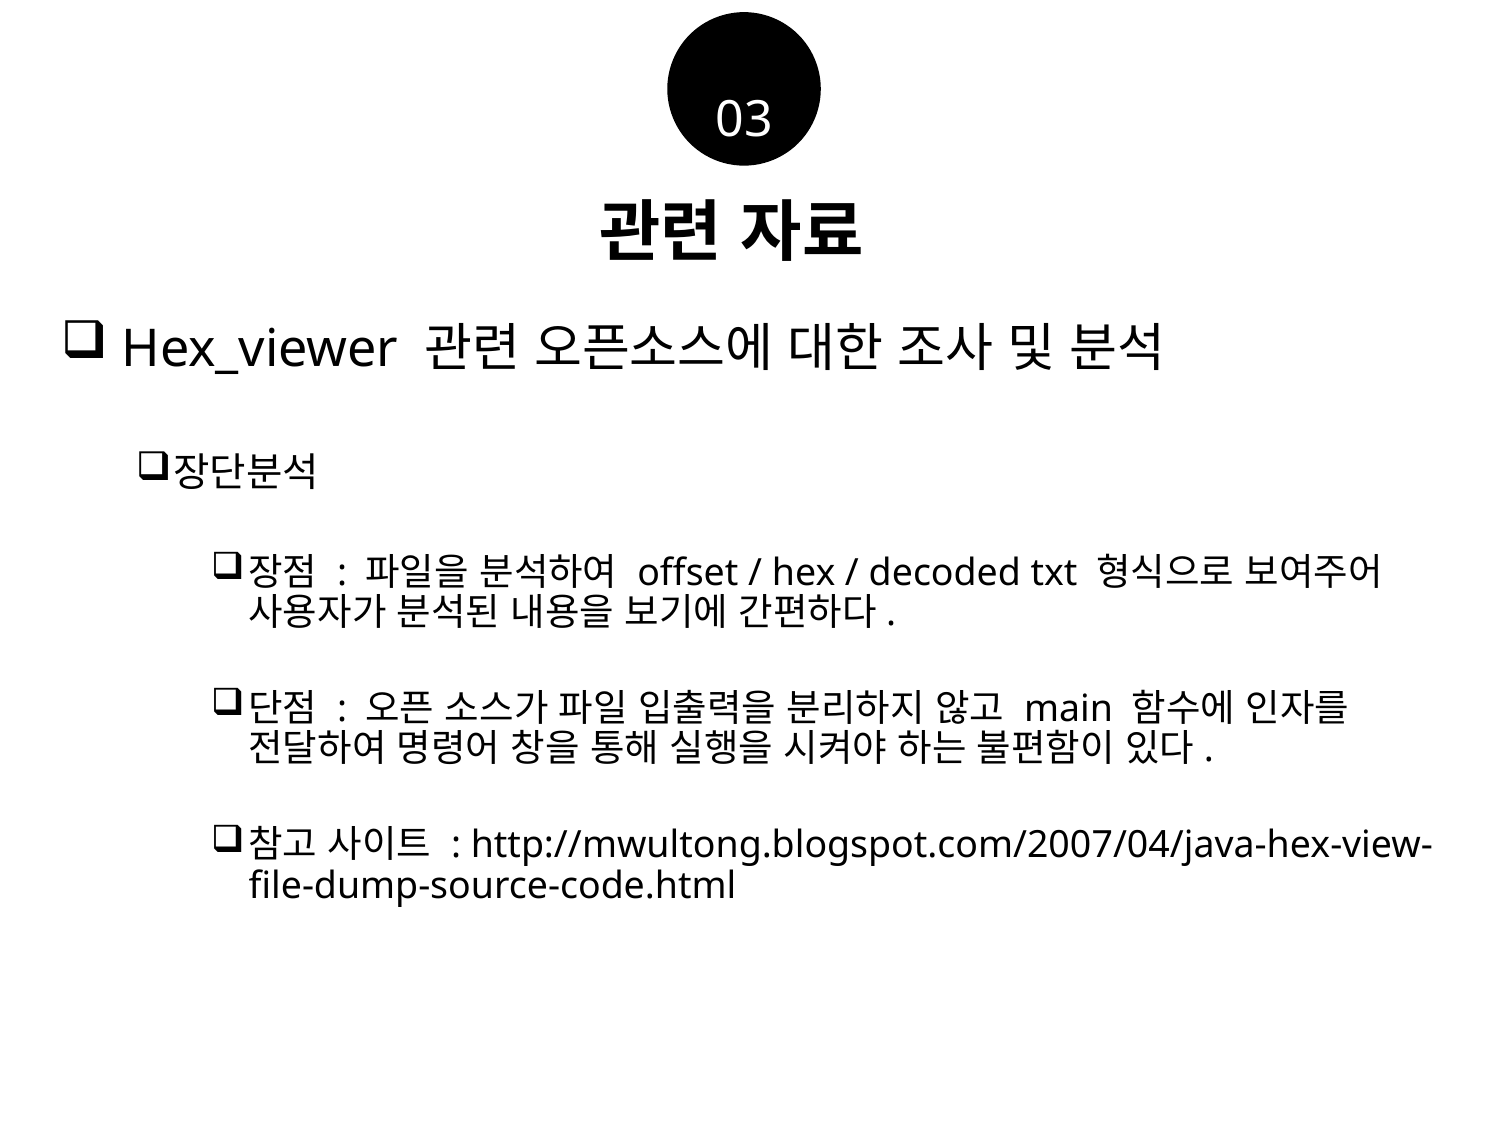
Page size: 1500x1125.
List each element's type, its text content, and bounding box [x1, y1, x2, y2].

text_box 관련 자료 [584, 181, 916, 277]
text_box [665, 10, 823, 78]
text_box [699, 154, 789, 168]
text_box 03 [655, 78, 833, 154]
text_box Hex_viewer 관련 오픈소스에 대한 조사 및 분석 장단분석 장점 : 파일을 분석하여 offset / hex / decoded txt 형식으로 보여주어 사용자가 분석된 내용을 보기에 간편하다. 단점 : 오픈 소스가 파일 입출력을 분리하지 않고 main 함수에 인자를 전달하여 명령어 창을 통해 실행을 시켜야 하는 불편함이 있다. 참고 사이트 : http://mwultong.blogspot.com/2007/04/java-hex-view-file-dump-source-code.html [46, 314, 1454, 1047]
